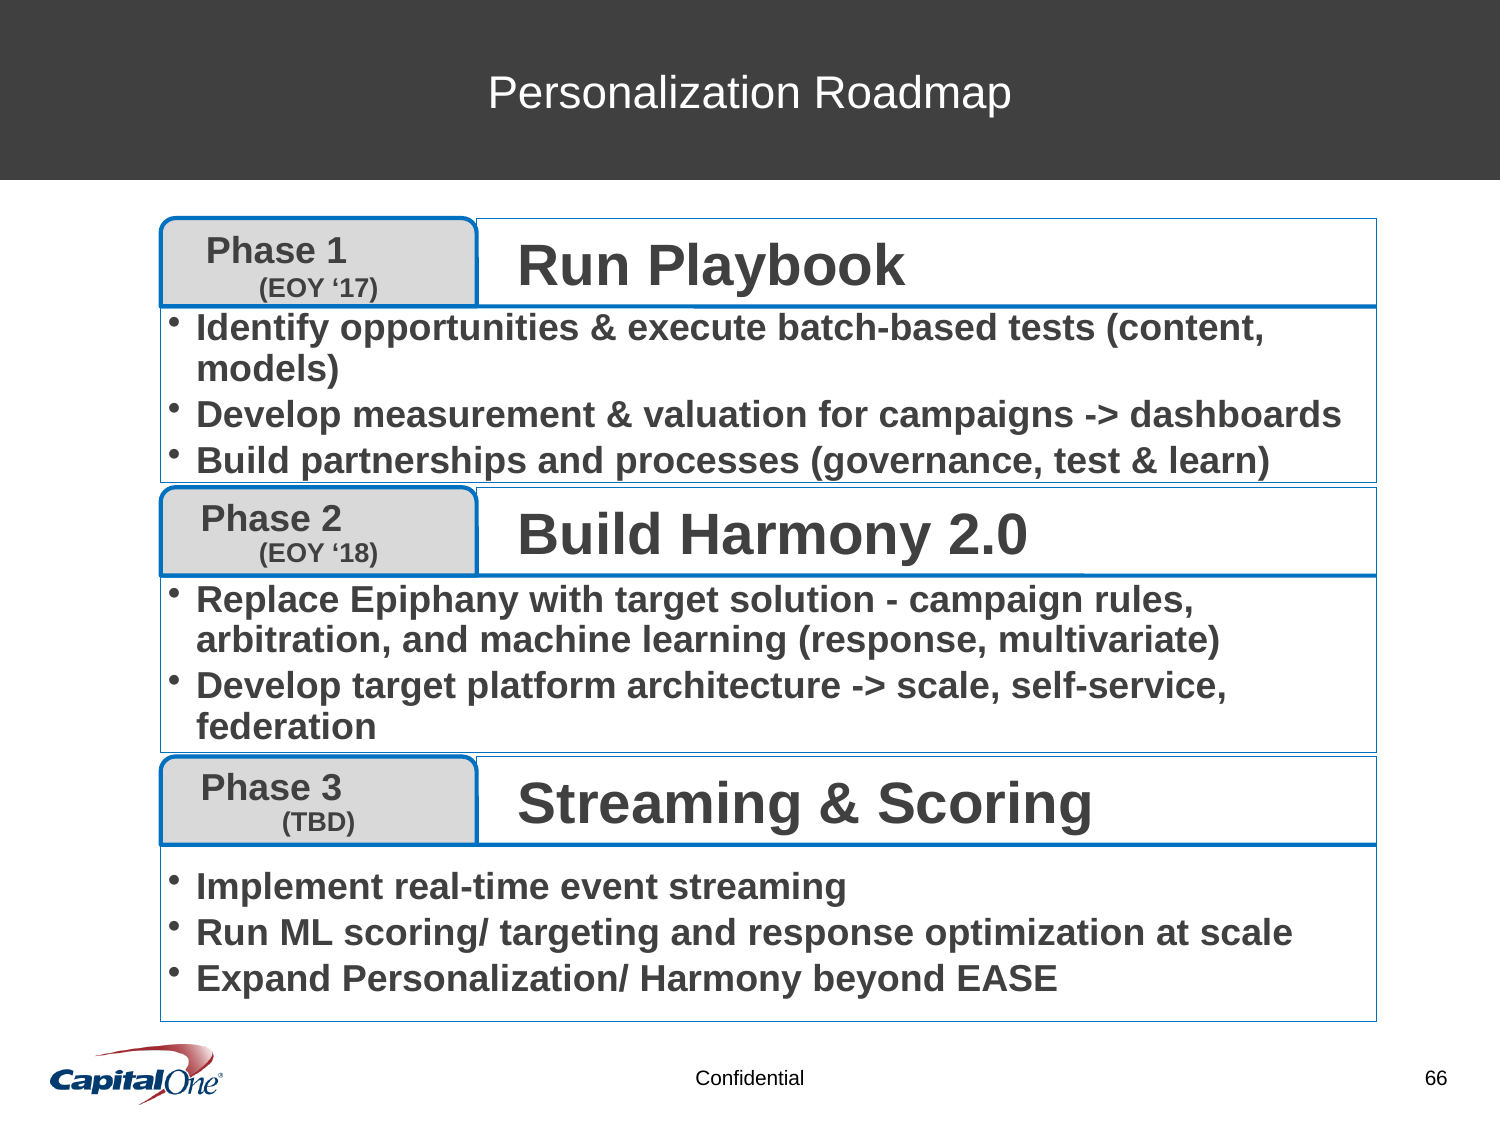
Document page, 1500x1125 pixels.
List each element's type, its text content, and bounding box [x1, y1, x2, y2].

picture [50, 1044, 223, 1105]
text_box Personalization Roadmap [0, 0, 1500, 180]
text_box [160, 217, 1377, 1022]
